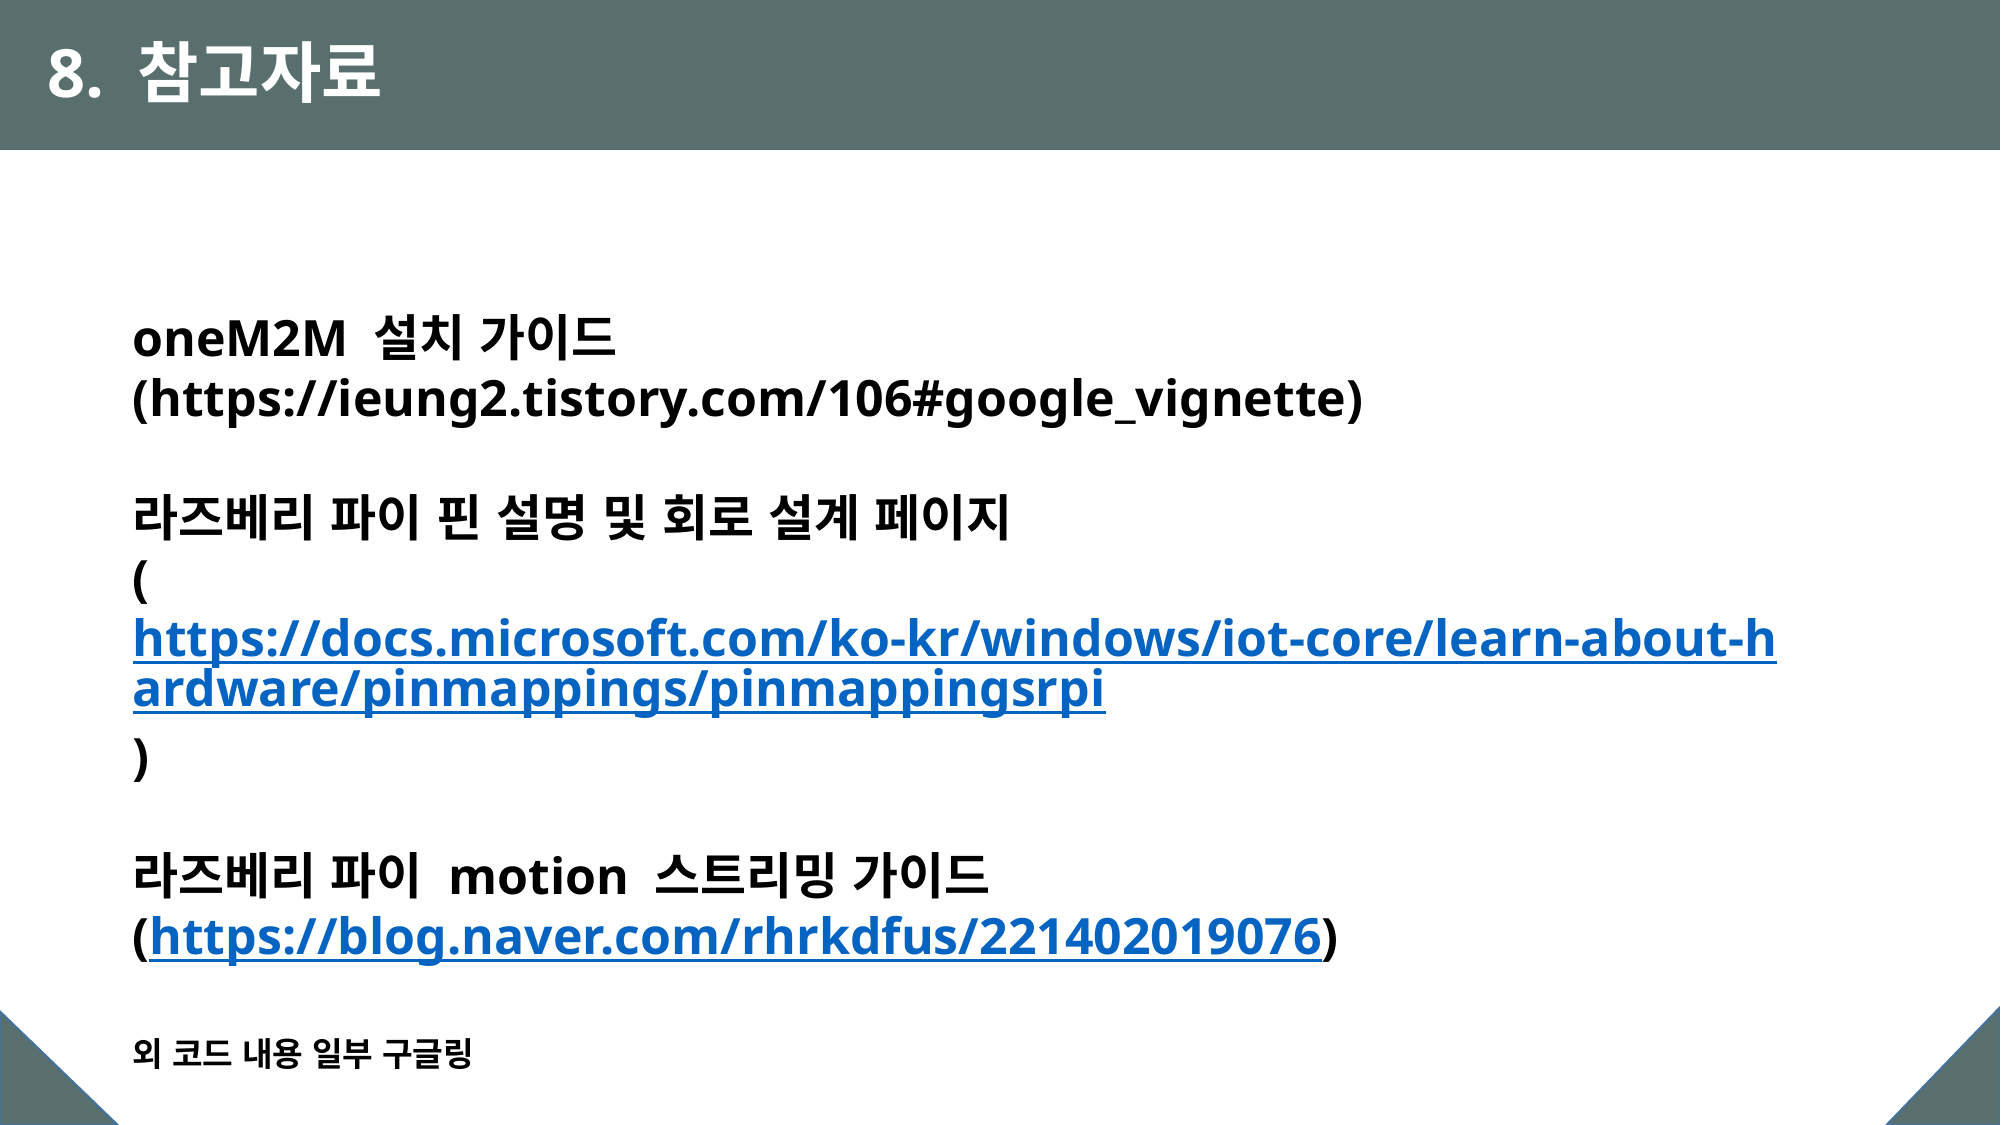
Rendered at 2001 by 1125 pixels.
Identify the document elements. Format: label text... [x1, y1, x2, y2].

text_box oneM2M 설치 가이드 (https://ieung2.tistory.com/106#google_vignette) 라즈베리 파이 핀 설명 및 회로 설계 페이지 (https://docs.microsoft.com/ko-kr/windows/iot-core/learn-about-hardware/pinmappings/pinmappingsrpi) 라즈베리 파이 motion 스트리밍 가이드 (https://blog.naver.com/rhrkdfus/221402019076) 외 코드 내용 일부 구글링 [117, 299, 1803, 1091]
text_box 8. 참고자료 [32, 23, 418, 119]
text_box [1885, 1005, 2000, 1125]
text_box [0, 0, 2000, 151]
text_box [0, 1010, 120, 1125]
